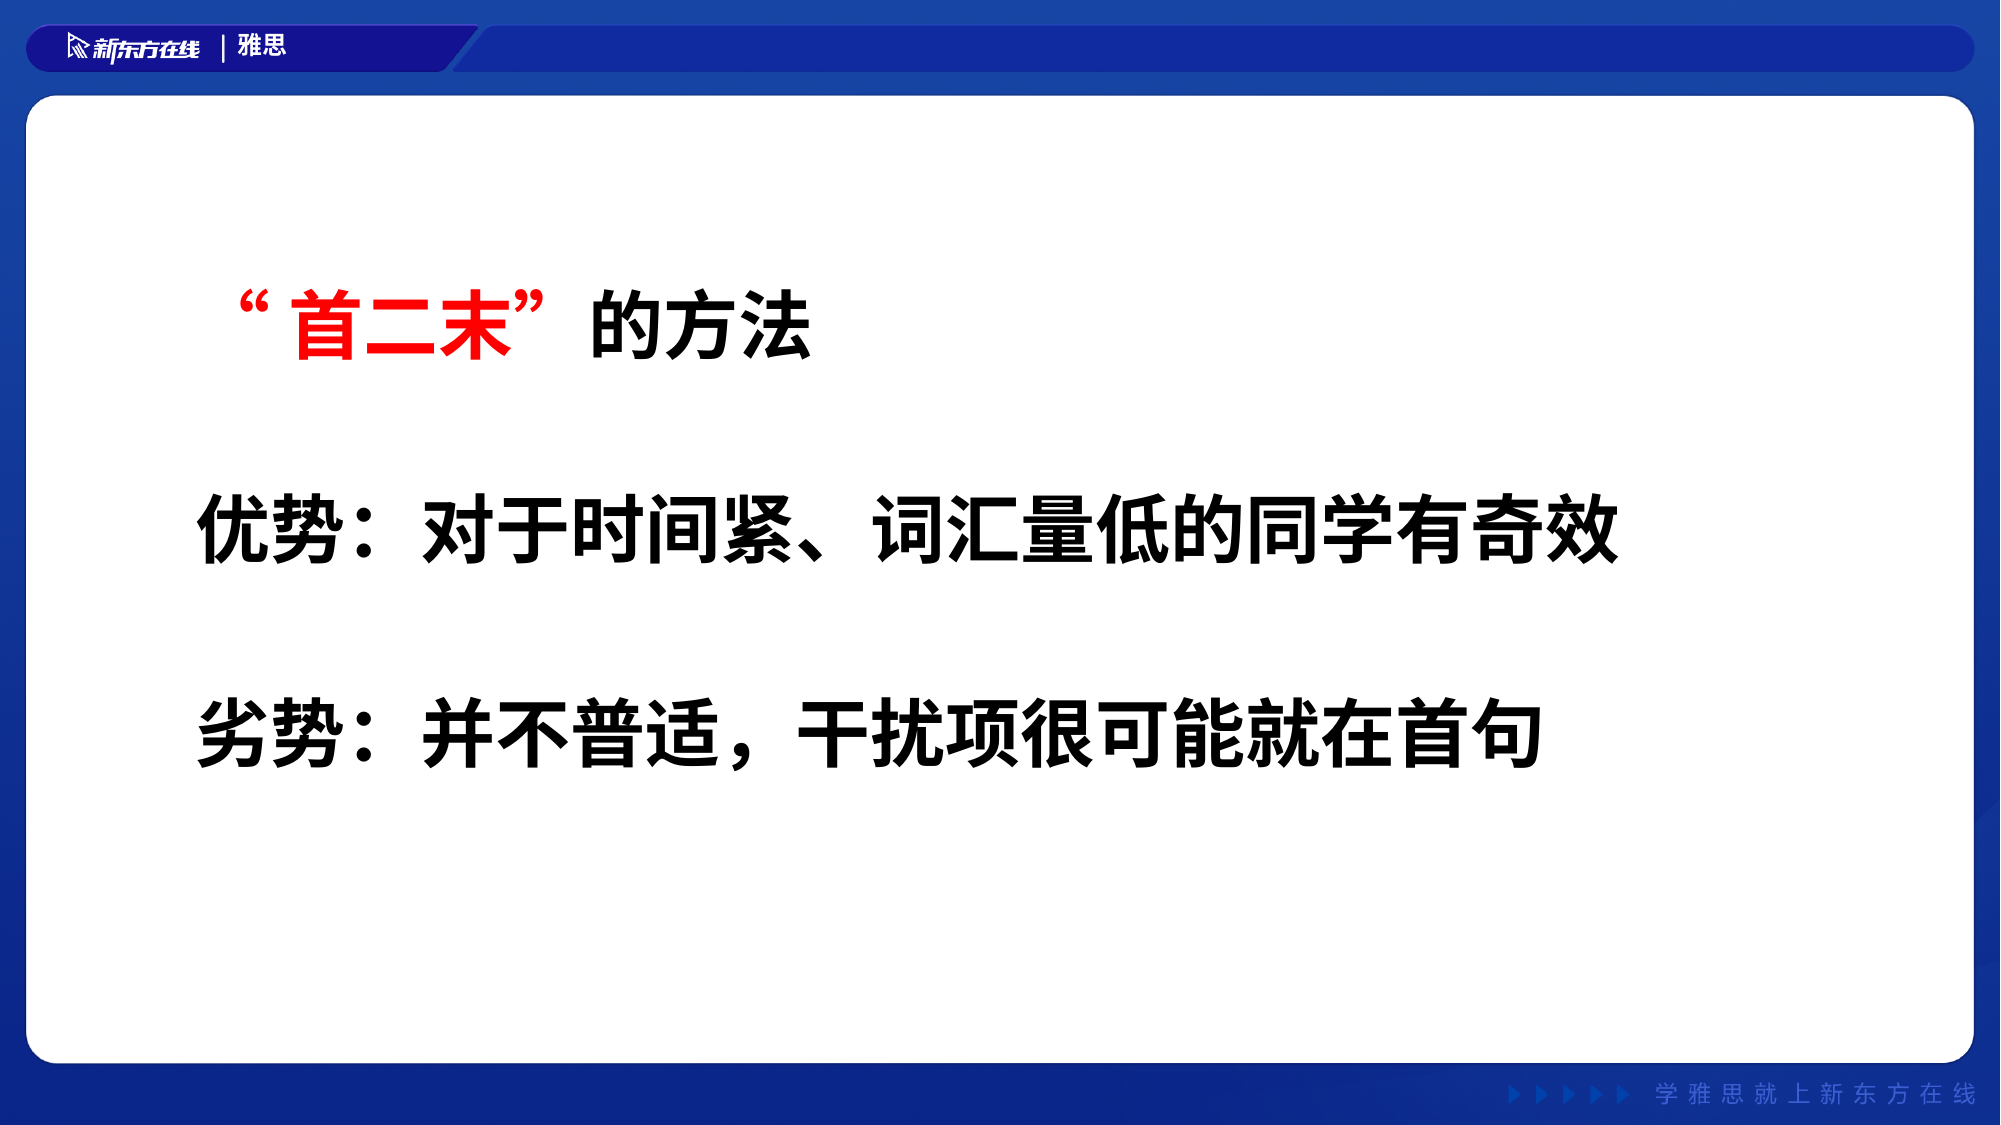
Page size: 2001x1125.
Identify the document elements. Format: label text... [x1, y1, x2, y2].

list “首二末”的方法 优势：对于时间紧、词汇量低的同学有奇效 劣势：并不普适，干扰项很可能就在首句 [181, 170, 1979, 860]
picture [0, 0, 2000, 1125]
